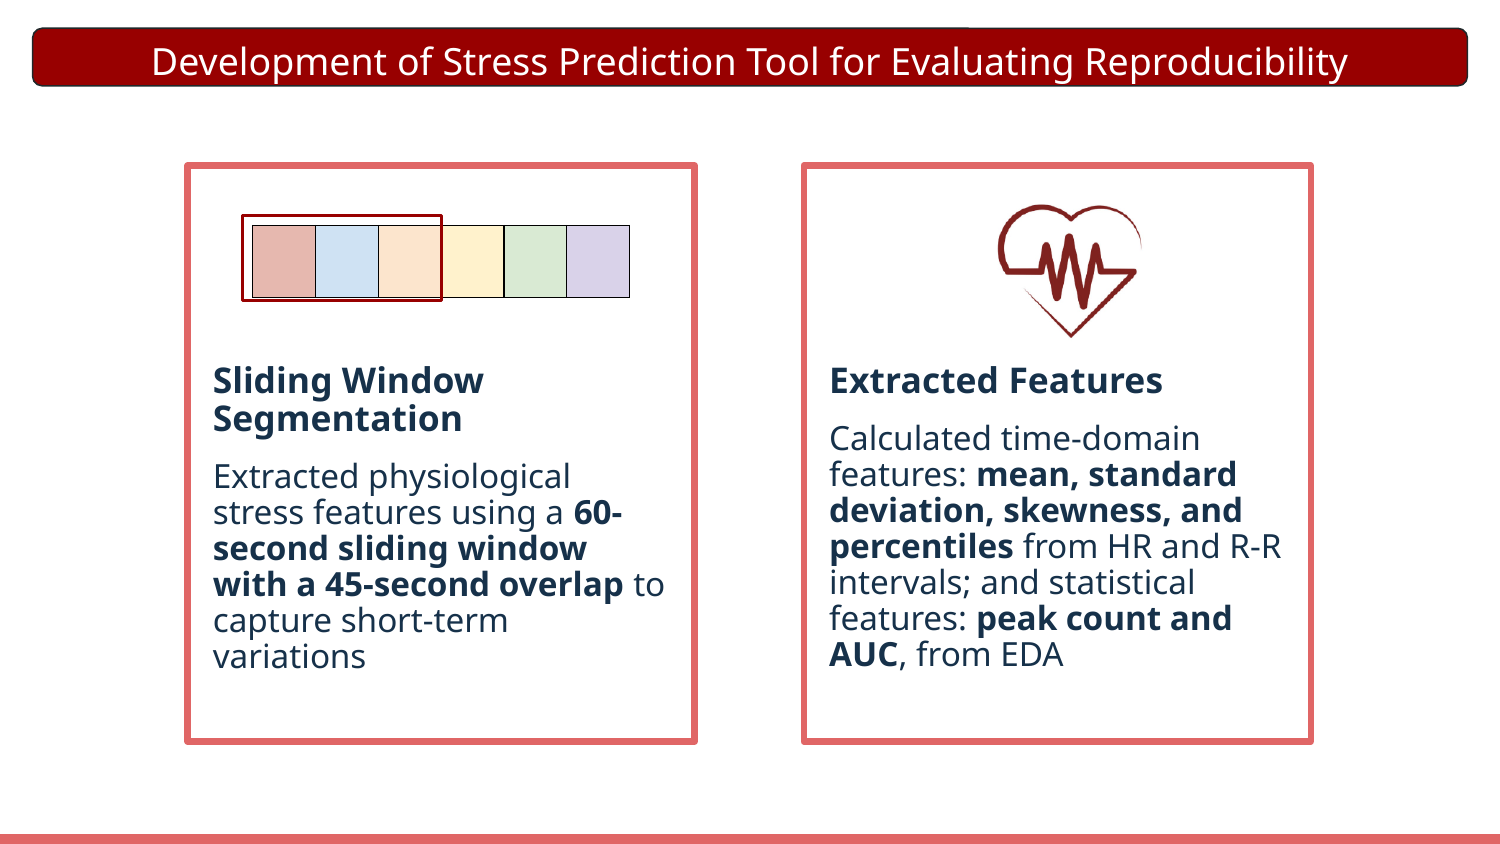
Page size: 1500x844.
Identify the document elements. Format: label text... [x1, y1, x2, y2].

text_box Extracted Features Calculated time-domain features: mean, standard deviation, skewness, and percentiles from HR and R-R intervals; and statistical features: peak count and AUC, from EDA [803, 165, 1311, 742]
table_header [567, 226, 629, 297]
table_header [505, 226, 566, 297]
table_header [442, 226, 503, 297]
text_box Sliding Window Segmentation Extracted physiological stress features using a 60-second sliding window with a 45-second overlap to capture short-term variations [187, 165, 695, 742]
text_box [242, 215, 442, 301]
picture [978, 185, 1161, 346]
text_box Development of Stress Prediction Tool for Evaluating Reproducibility [32, 28, 1468, 86]
